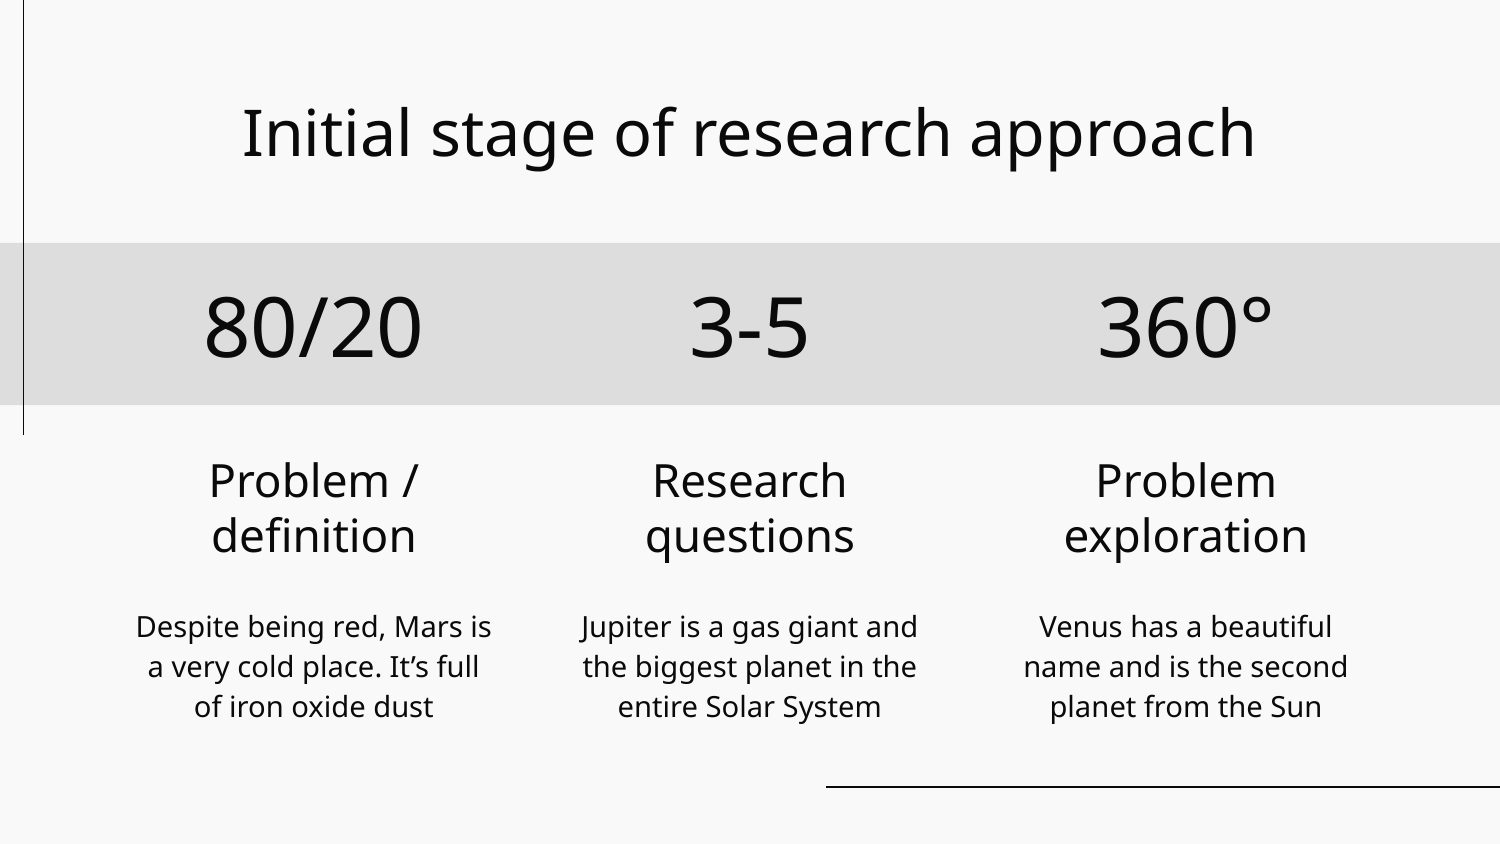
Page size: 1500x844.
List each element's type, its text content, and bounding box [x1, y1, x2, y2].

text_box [0, 0, 1500, 436]
subtitle Venus has a beautiful name and is the second planet from the Sun [989, 587, 1383, 735]
subtitle Problem / definition [116, 444, 511, 577]
subtitle Research questions [553, 444, 947, 577]
subtitle Despite being red, Mars is a very cold place. It’s full of iron oxide dust [116, 587, 511, 735]
subtitle Jupiter is a gas giant and the biggest planet in the entire Solar System [553, 587, 947, 735]
subtitle Problem exploration [989, 444, 1383, 577]
